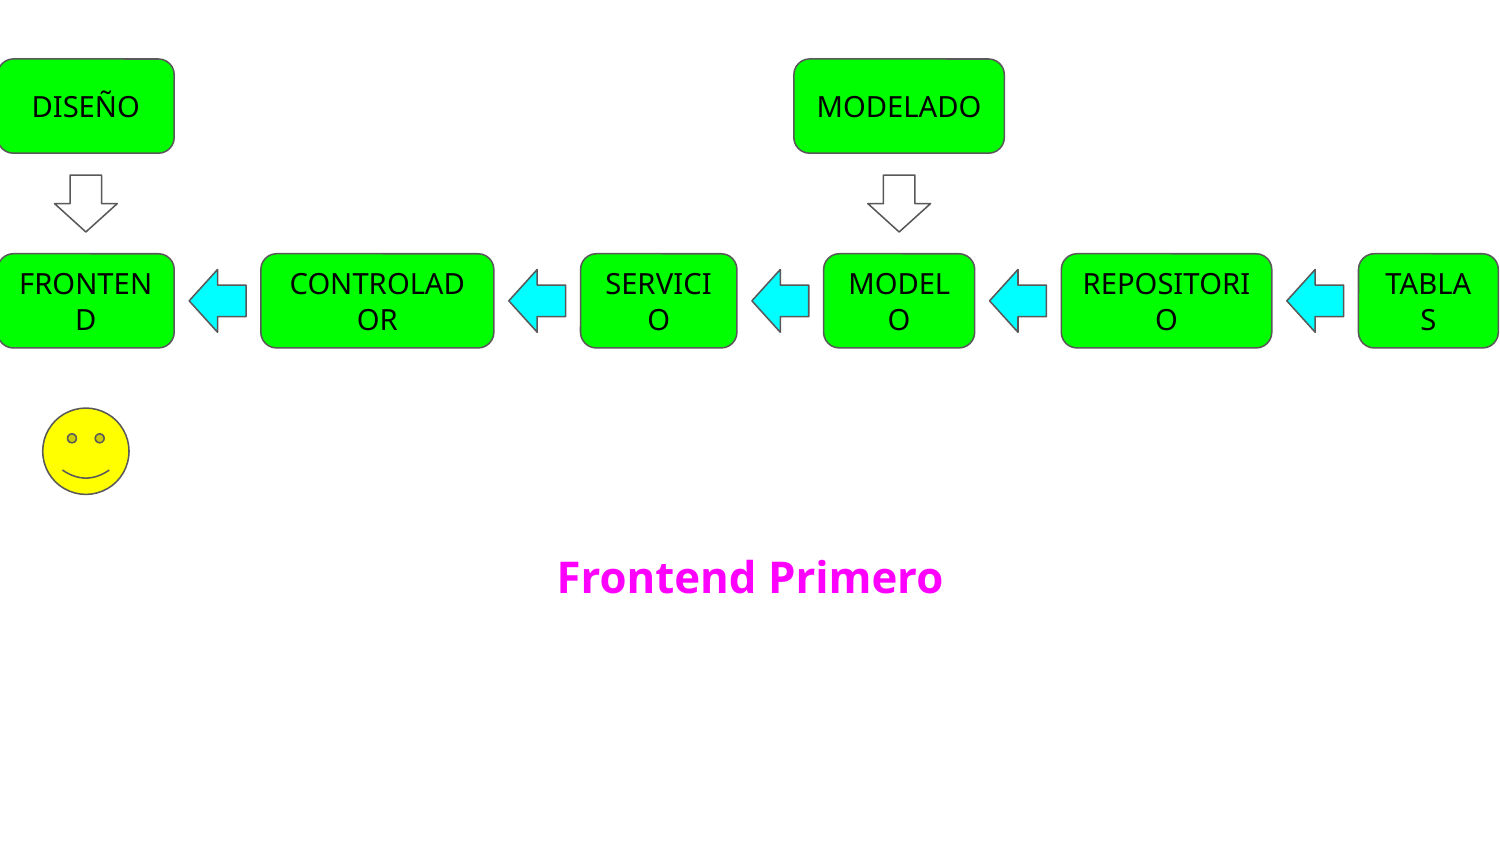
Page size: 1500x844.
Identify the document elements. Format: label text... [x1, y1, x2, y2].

text_box Frontend Primero [381, 534, 1119, 618]
text_box [189, 269, 247, 333]
text_box [42, 408, 130, 495]
text_box MODELO [823, 253, 975, 348]
text_box CONTROLADOR [260, 253, 494, 348]
text_box SERVICIO [580, 253, 737, 348]
text_box [54, 175, 118, 232]
text_box REPOSITORIO [1061, 253, 1272, 348]
text_box [867, 175, 931, 232]
text_box TABLAS [1358, 253, 1499, 348]
text_box [989, 269, 1047, 333]
text_box [1286, 269, 1344, 333]
text_box [751, 269, 809, 333]
text_box [508, 269, 566, 333]
text_box DISEÑO [0, 58, 175, 154]
text_box FRONTEND [0, 253, 175, 348]
text_box MODELADO [793, 58, 1005, 154]
